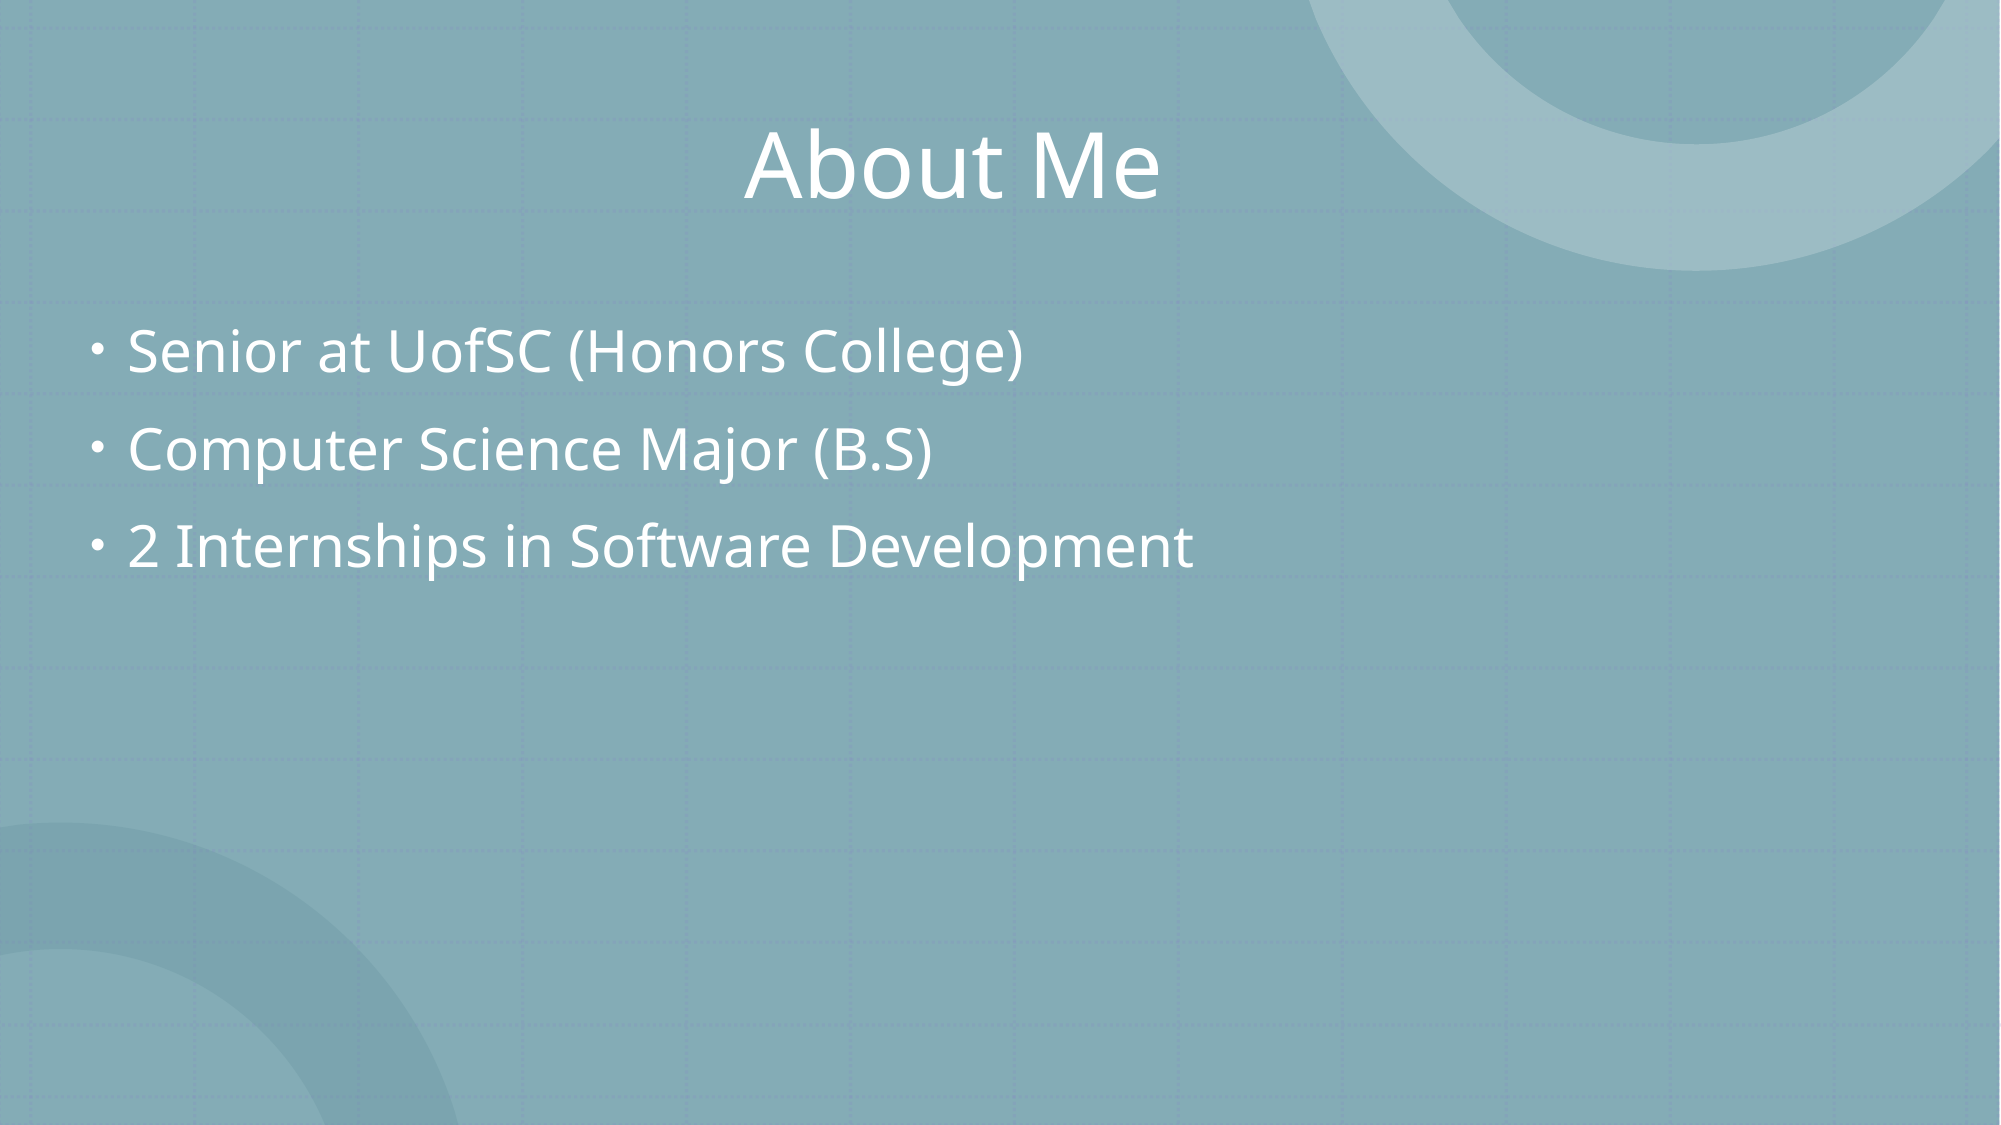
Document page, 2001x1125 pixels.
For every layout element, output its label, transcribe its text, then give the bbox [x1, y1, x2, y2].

title About Me [75, 59, 1834, 278]
list Senior at UofSC (Honors College) Computer Science Major (B.S) 2 Internships in Software Development [75, 299, 1834, 1014]
